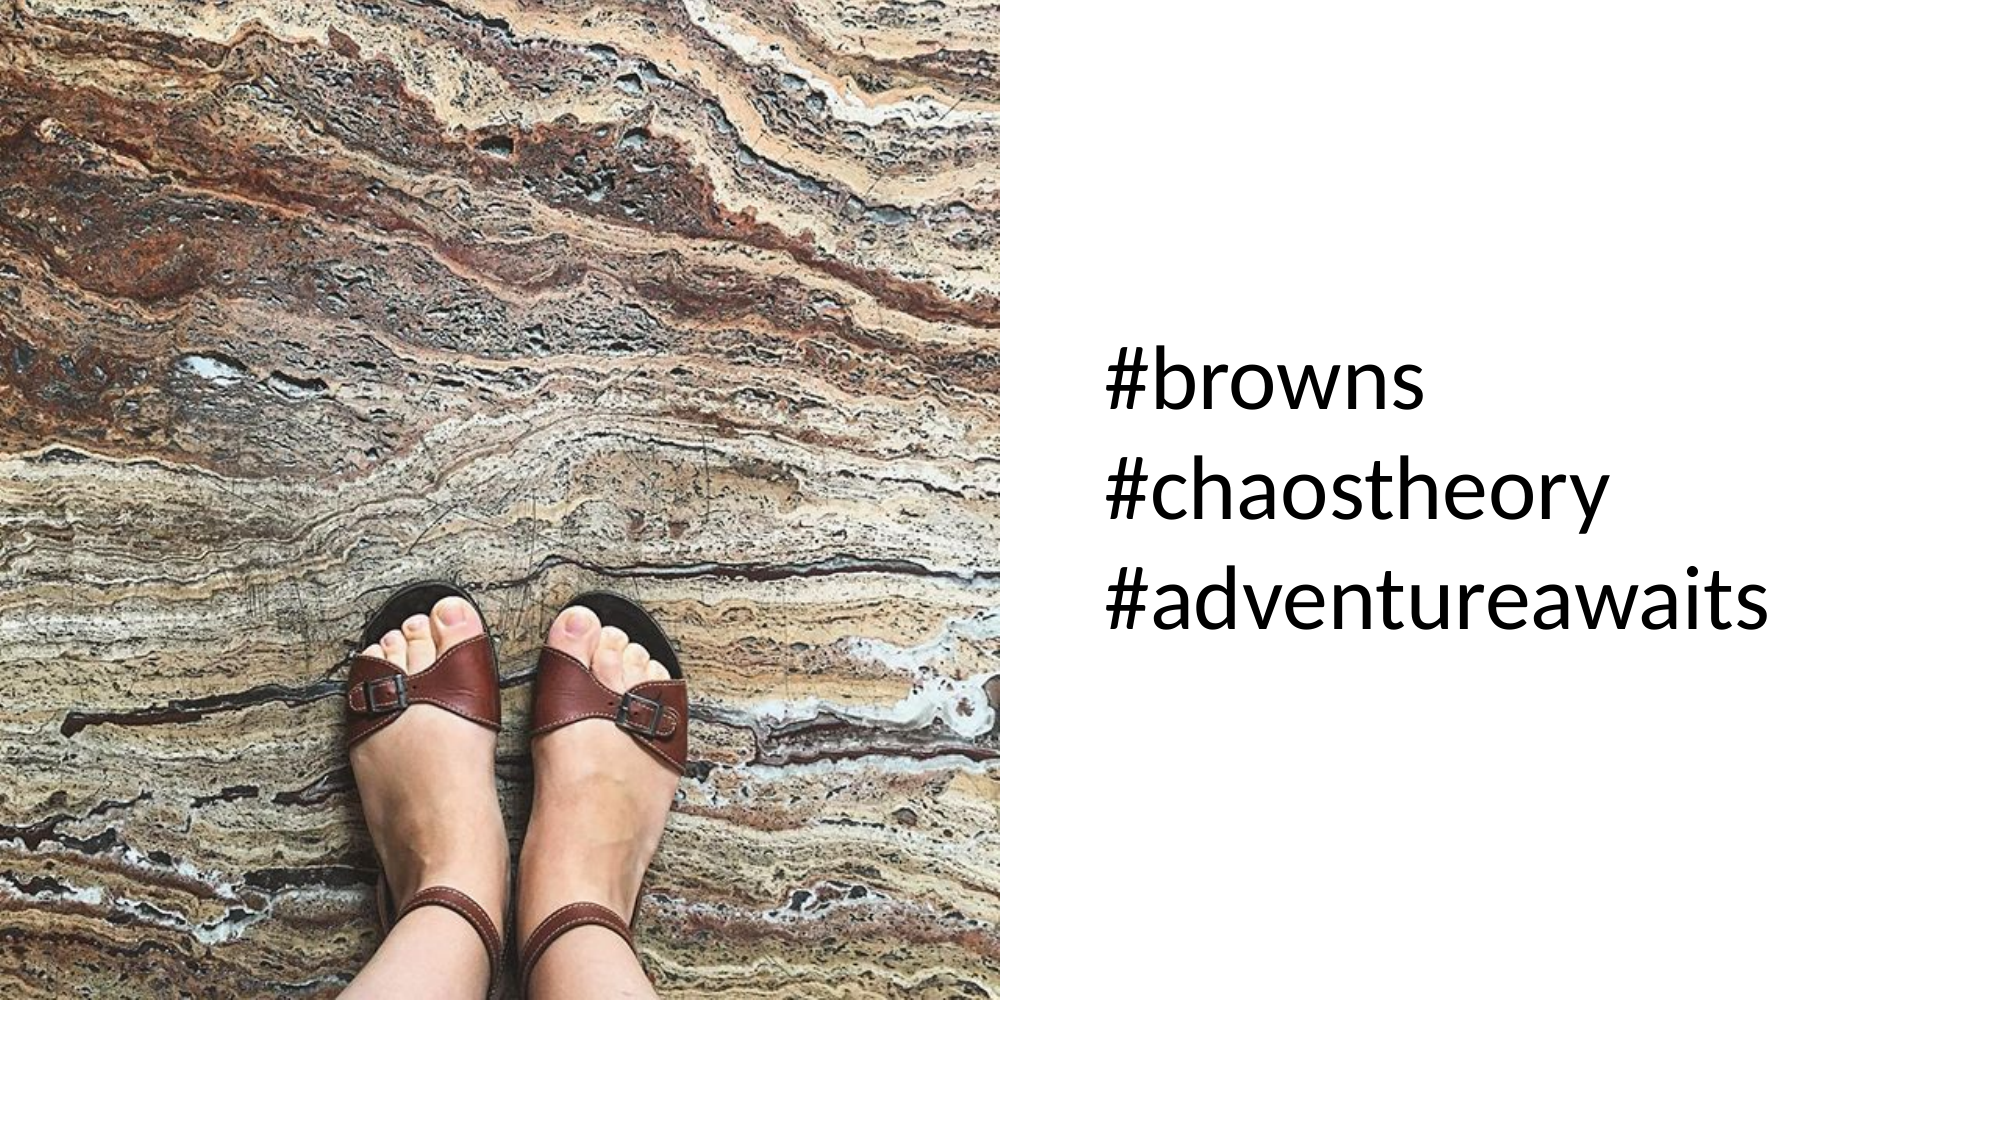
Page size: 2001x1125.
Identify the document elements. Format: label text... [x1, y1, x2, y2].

text_box #browns #chaostheory #adventureawaits [1089, 310, 1807, 766]
picture [0, 0, 1000, 1000]
